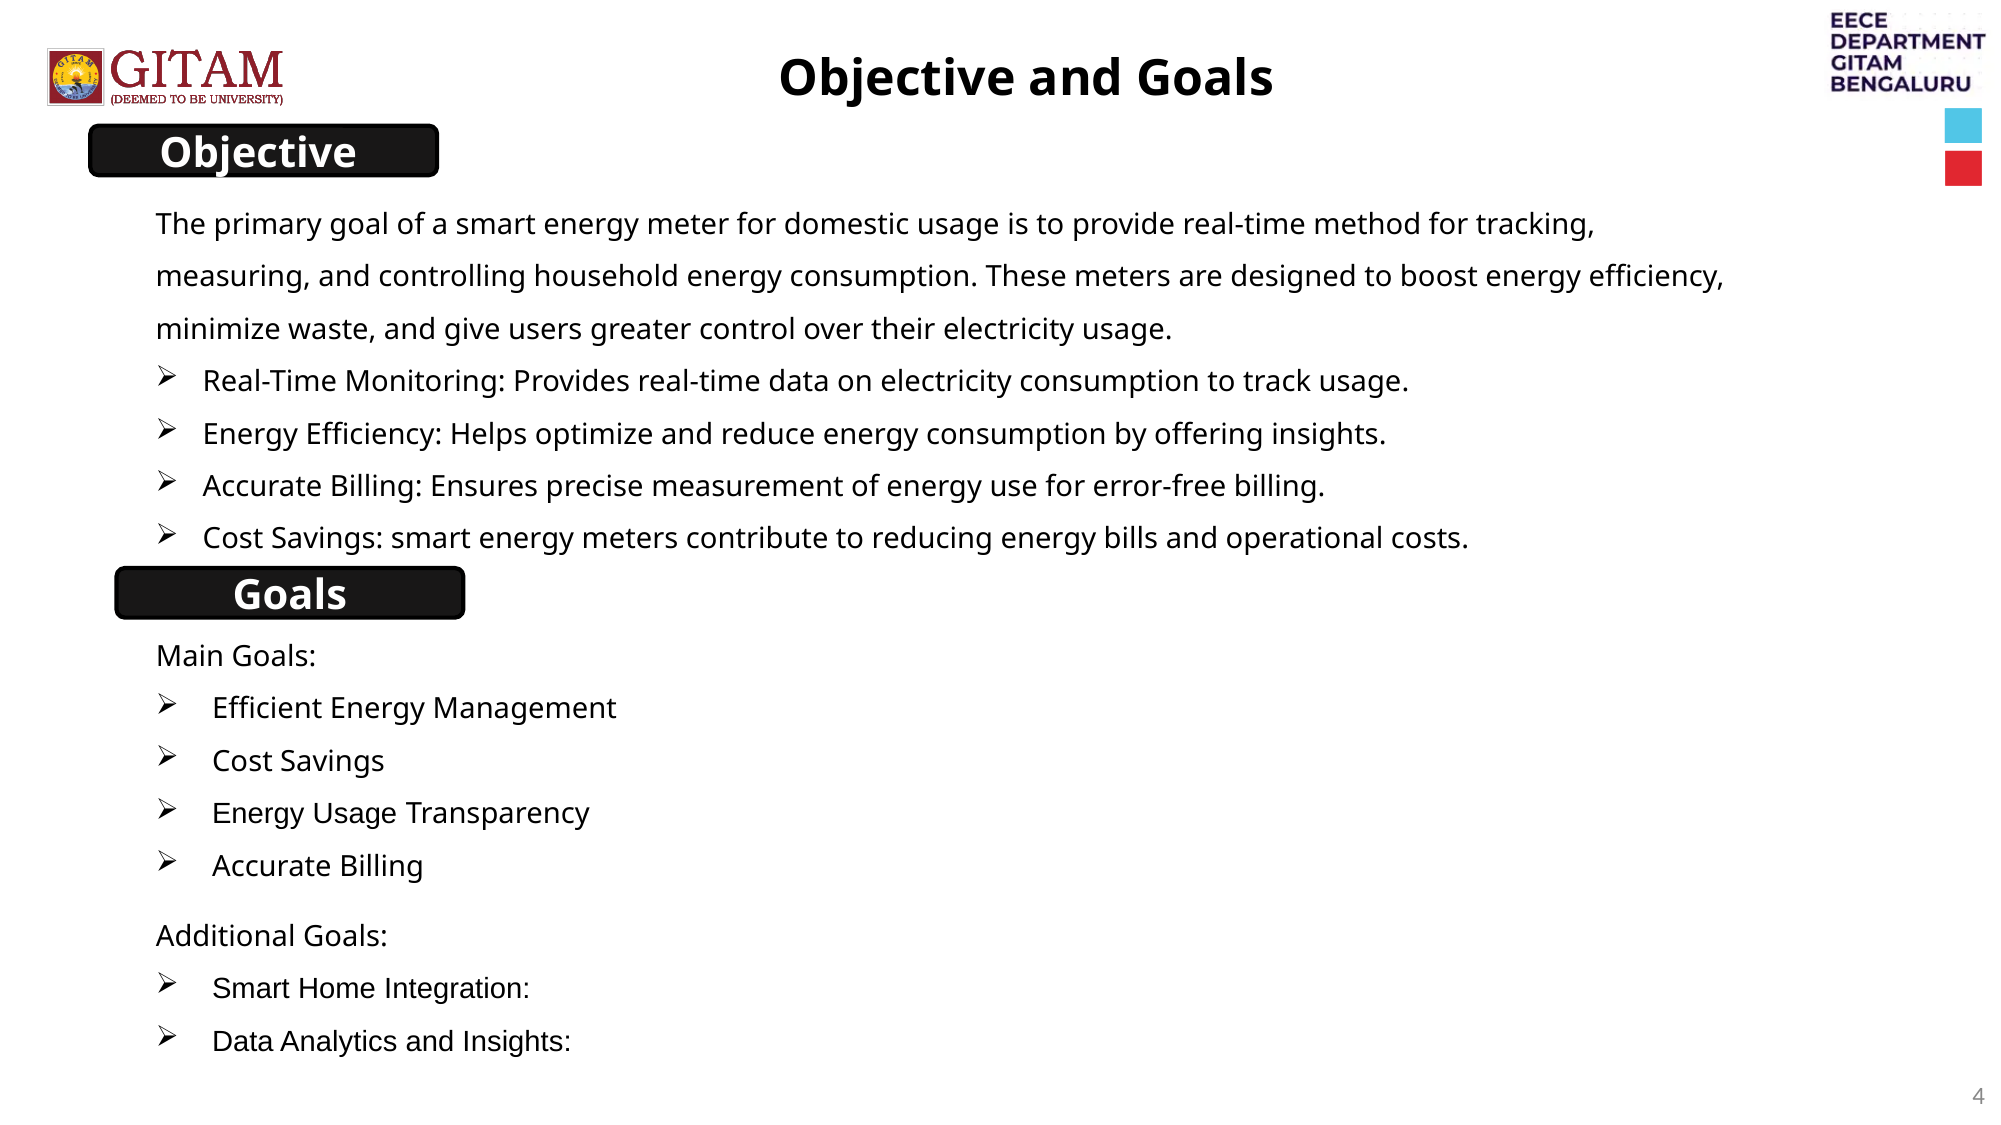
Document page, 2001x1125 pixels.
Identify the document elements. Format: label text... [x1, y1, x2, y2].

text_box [1944, 109, 1982, 186]
text_box Main Goals: Efficient Energy Management Cost Savings Energy Usage Transparency Accurate Billing Additional Goals: Smart Home Integration: Data Analytics and Insights: [141, 630, 1798, 1065]
picture [1824, 1, 2000, 101]
text_box Objective [90, 125, 438, 176]
text_box Goals [116, 567, 464, 618]
slide_number 4 [1550, 1065, 2000, 1125]
text_box Objective and Goals [163, 38, 1889, 119]
picture [42, 42, 291, 112]
text_box The primary goal of a smart energy meter for domestic usage is to provide real-time method for tracking, measuring, and controlling household energy consumption. These meters are designed to boost energy efficiency, minimize waste, and give users greater control over their electricity usage. Real-Time Monitoring: Provides real-time data on electricity consumption to track usage. Energy Efficiency: Helps optimize and reduce energy consumption by offering insights. Accurate Billing: Ensures precise measurement of energy use for error-free billing. Cost Savings: smart energy meters contribute to reducing energy bills and operational costs. [140, 180, 1773, 598]
